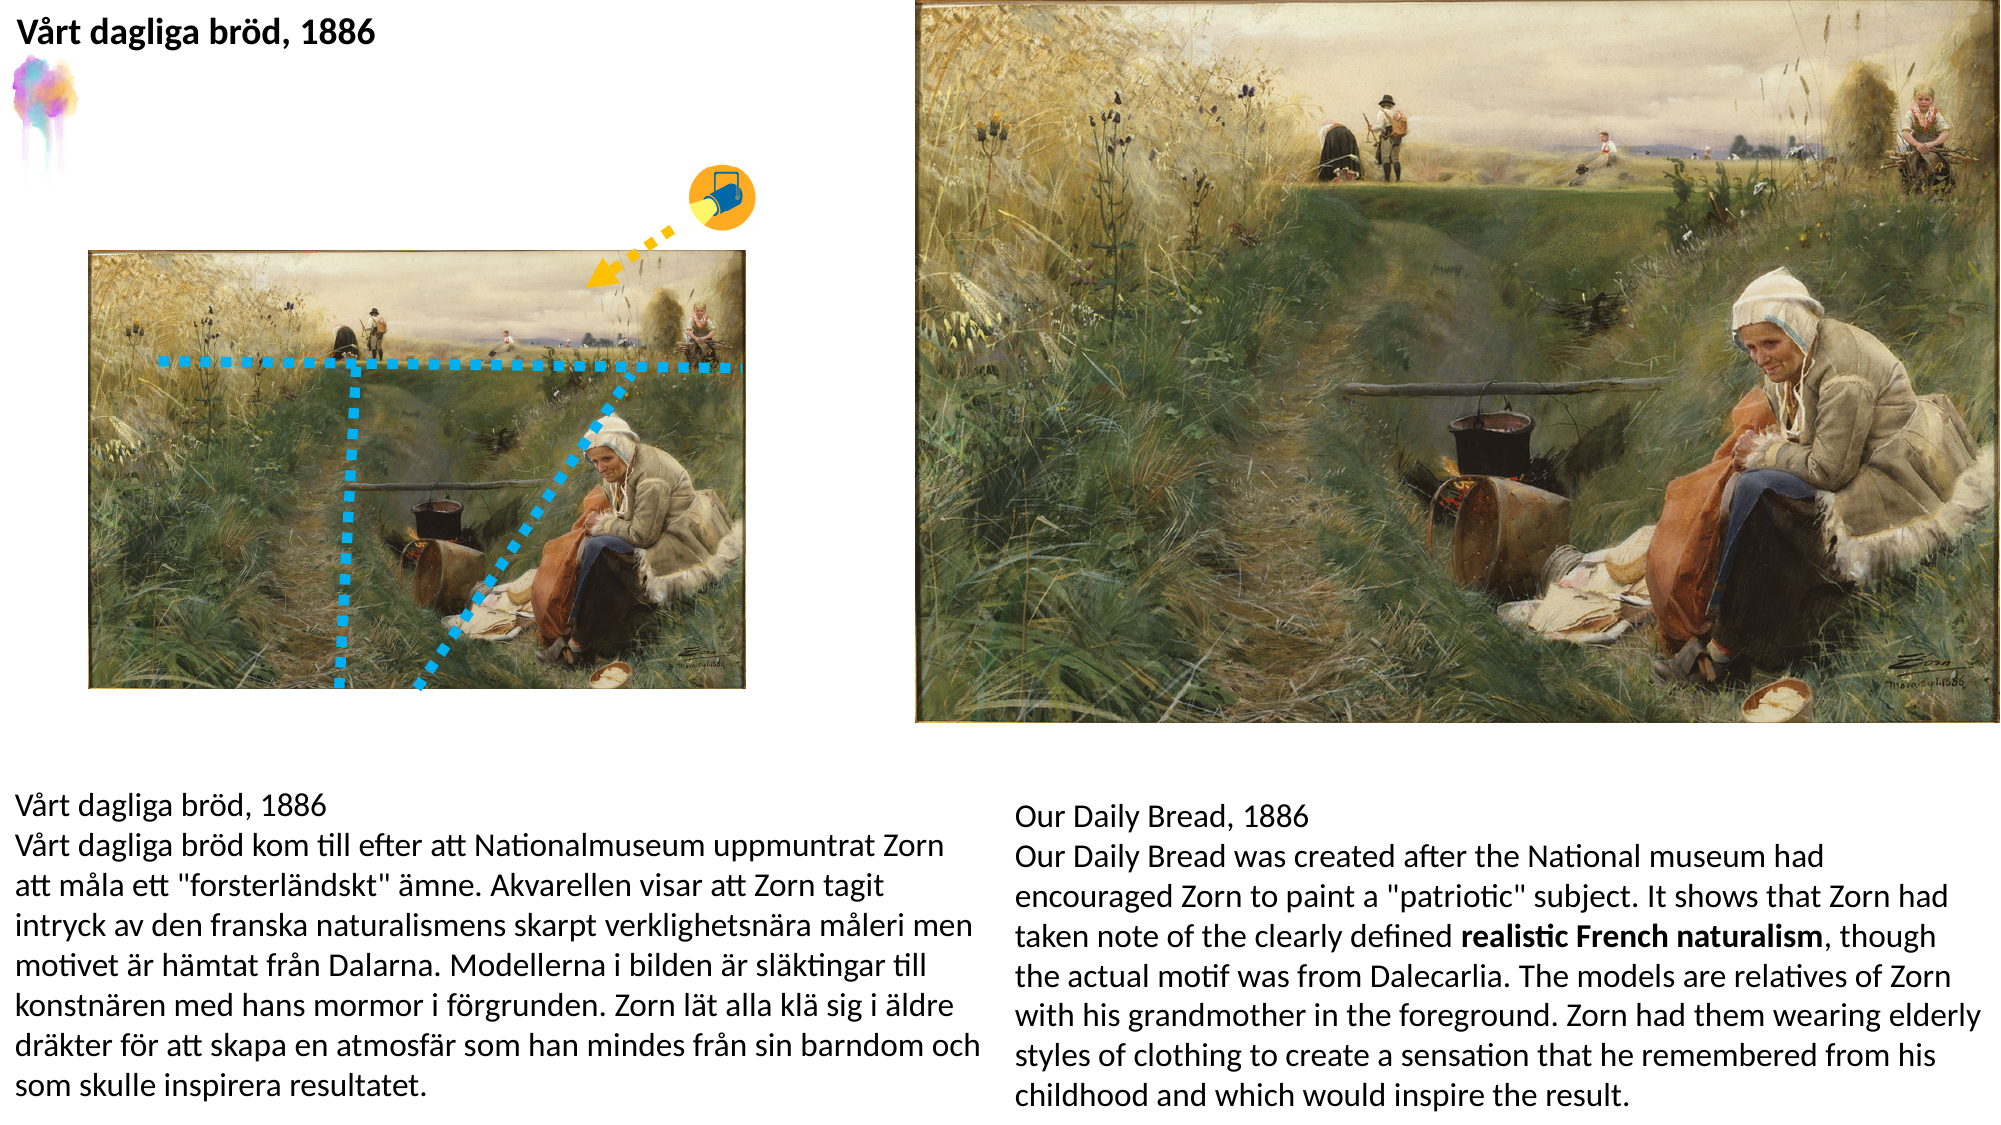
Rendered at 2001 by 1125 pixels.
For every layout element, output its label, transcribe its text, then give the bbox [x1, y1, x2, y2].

text_box Our Daily Bread, 1886 Our Daily Bread was created after the National museum had encouraged Zorn to paint a "patriotic" subject. It shows that Zorn had taken note of the clearly defined realistic French naturalism, though the actual motif was from Dalecarlia. The models are relatives of Zorn with his grandmother in the foreground. Zorn had them wearing elderly styles of clothing to create a sensation that he remembered from his childhood and which would inspire the result. [999, 786, 2000, 1121]
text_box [158, 361, 743, 369]
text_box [585, 229, 673, 289]
picture [915, 0, 2000, 723]
text_box Vårt dagliga bröd, 1886 [1, 0, 392, 60]
text_box Vårt dagliga bröd, 1886 Vårt dagliga bröd kom till efter att Nationalmuseum uppmuntrat Zorn att måla ett "forsterländskt" ämne. Akvarellen visar att Zorn tagit intryck av den franska naturalismens skarpt verklighetsnära måleri men motivet är hämtat från Dalarna. Modellerna i bilden är släktingar till konstnären med hans mormor i förgrunden. Zorn lät alla klä sig i äldre dräkter för att skapa en atmosfär som han mindes från sin barndom och som skulle inspirera resultatet. [0, 775, 1000, 1111]
picture [0, 32, 96, 213]
picture [88, 250, 746, 689]
picture [688, 163, 757, 233]
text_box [339, 364, 357, 689]
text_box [416, 374, 632, 689]
picture [357, 369, 625, 689]
